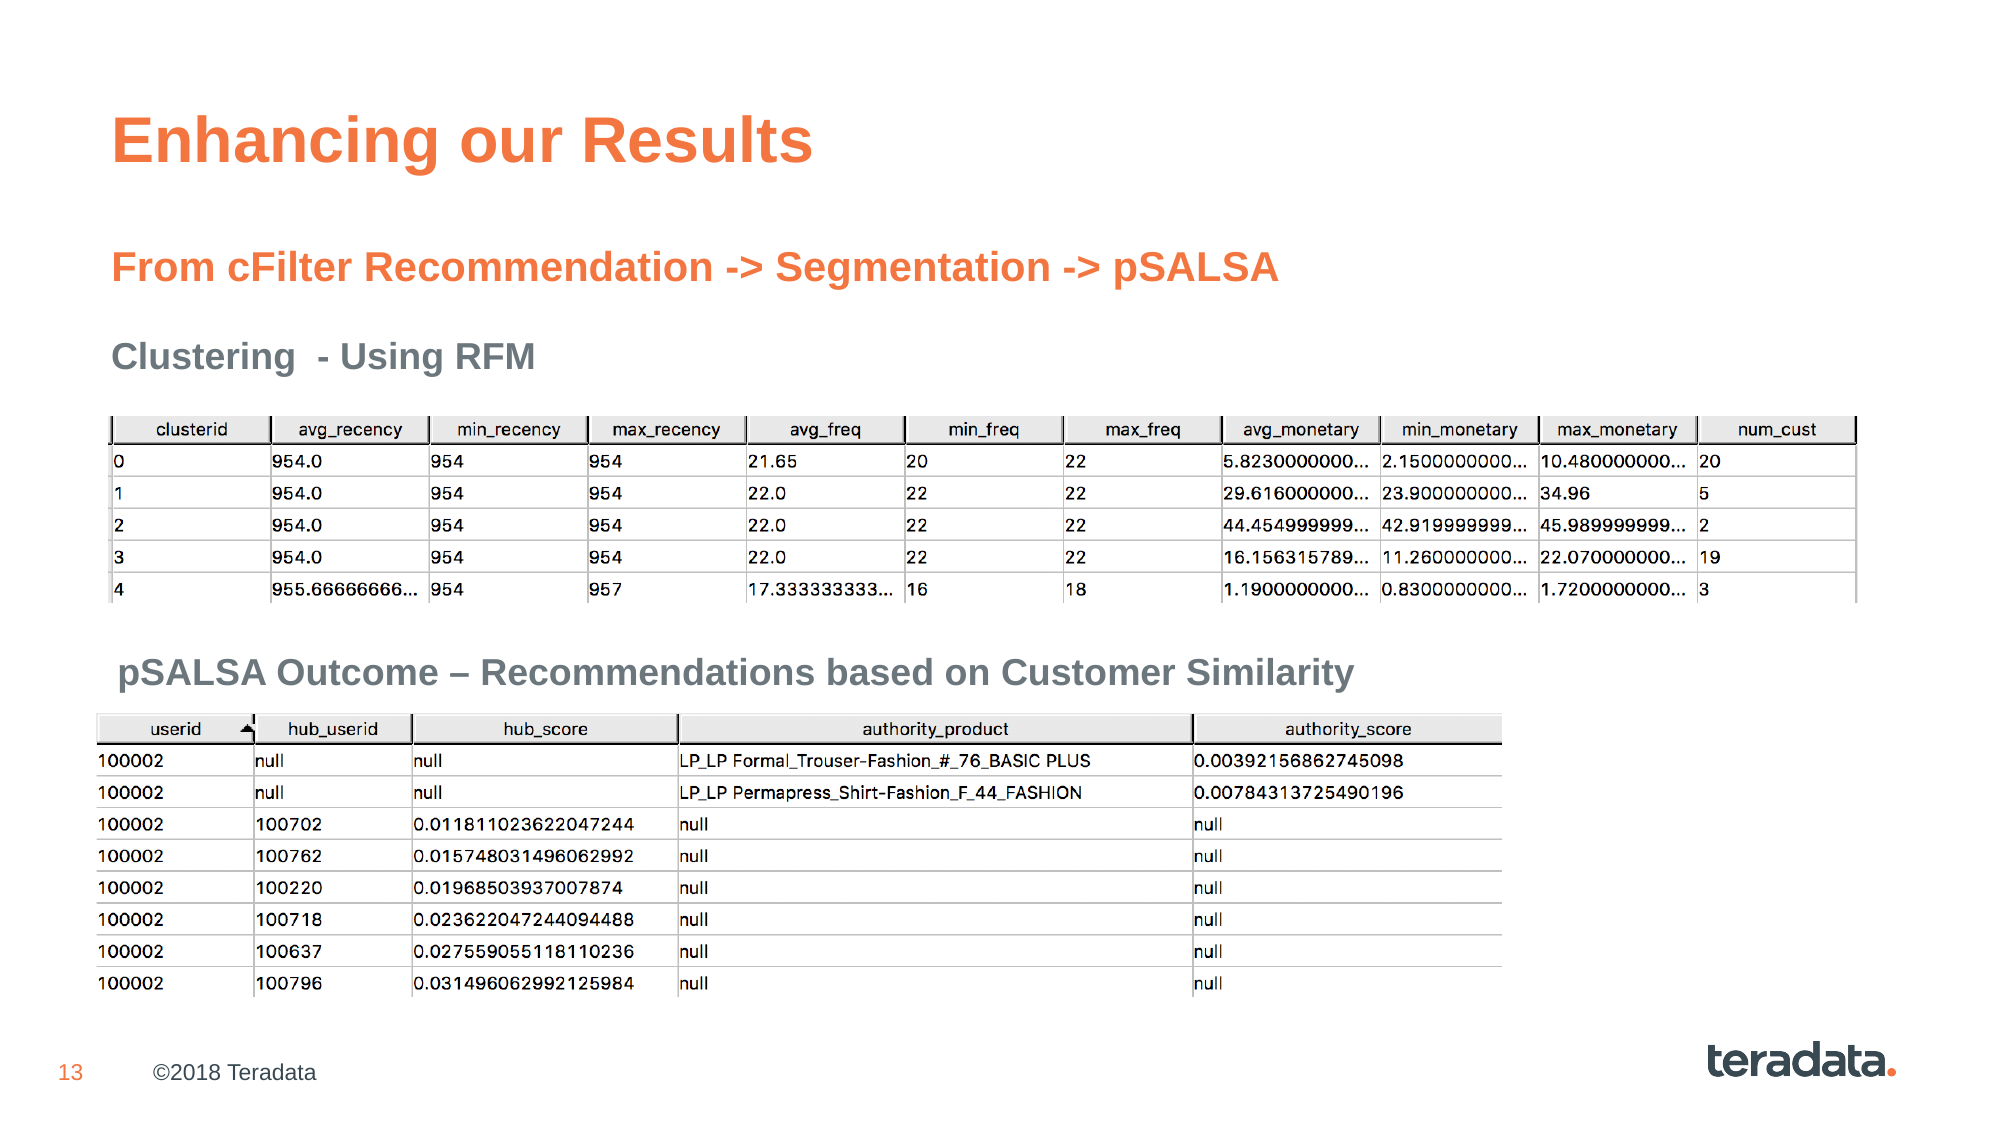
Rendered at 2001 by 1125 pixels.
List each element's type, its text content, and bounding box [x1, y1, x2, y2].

title Enhancing our Results From cFilter Recommendation -> Segmentation -> pSALSA [96, 180, 1822, 299]
slide_number ©2018 Teradata [153, 1057, 604, 1086]
picture [1708, 1041, 1896, 1077]
text_box Clustering - Using RFM [96, 324, 1978, 385]
text_box pSALSA Outcome – Recommendations based on Customer Similarity [102, 641, 1371, 701]
picture [96, 711, 1502, 997]
picture [108, 416, 1858, 603]
